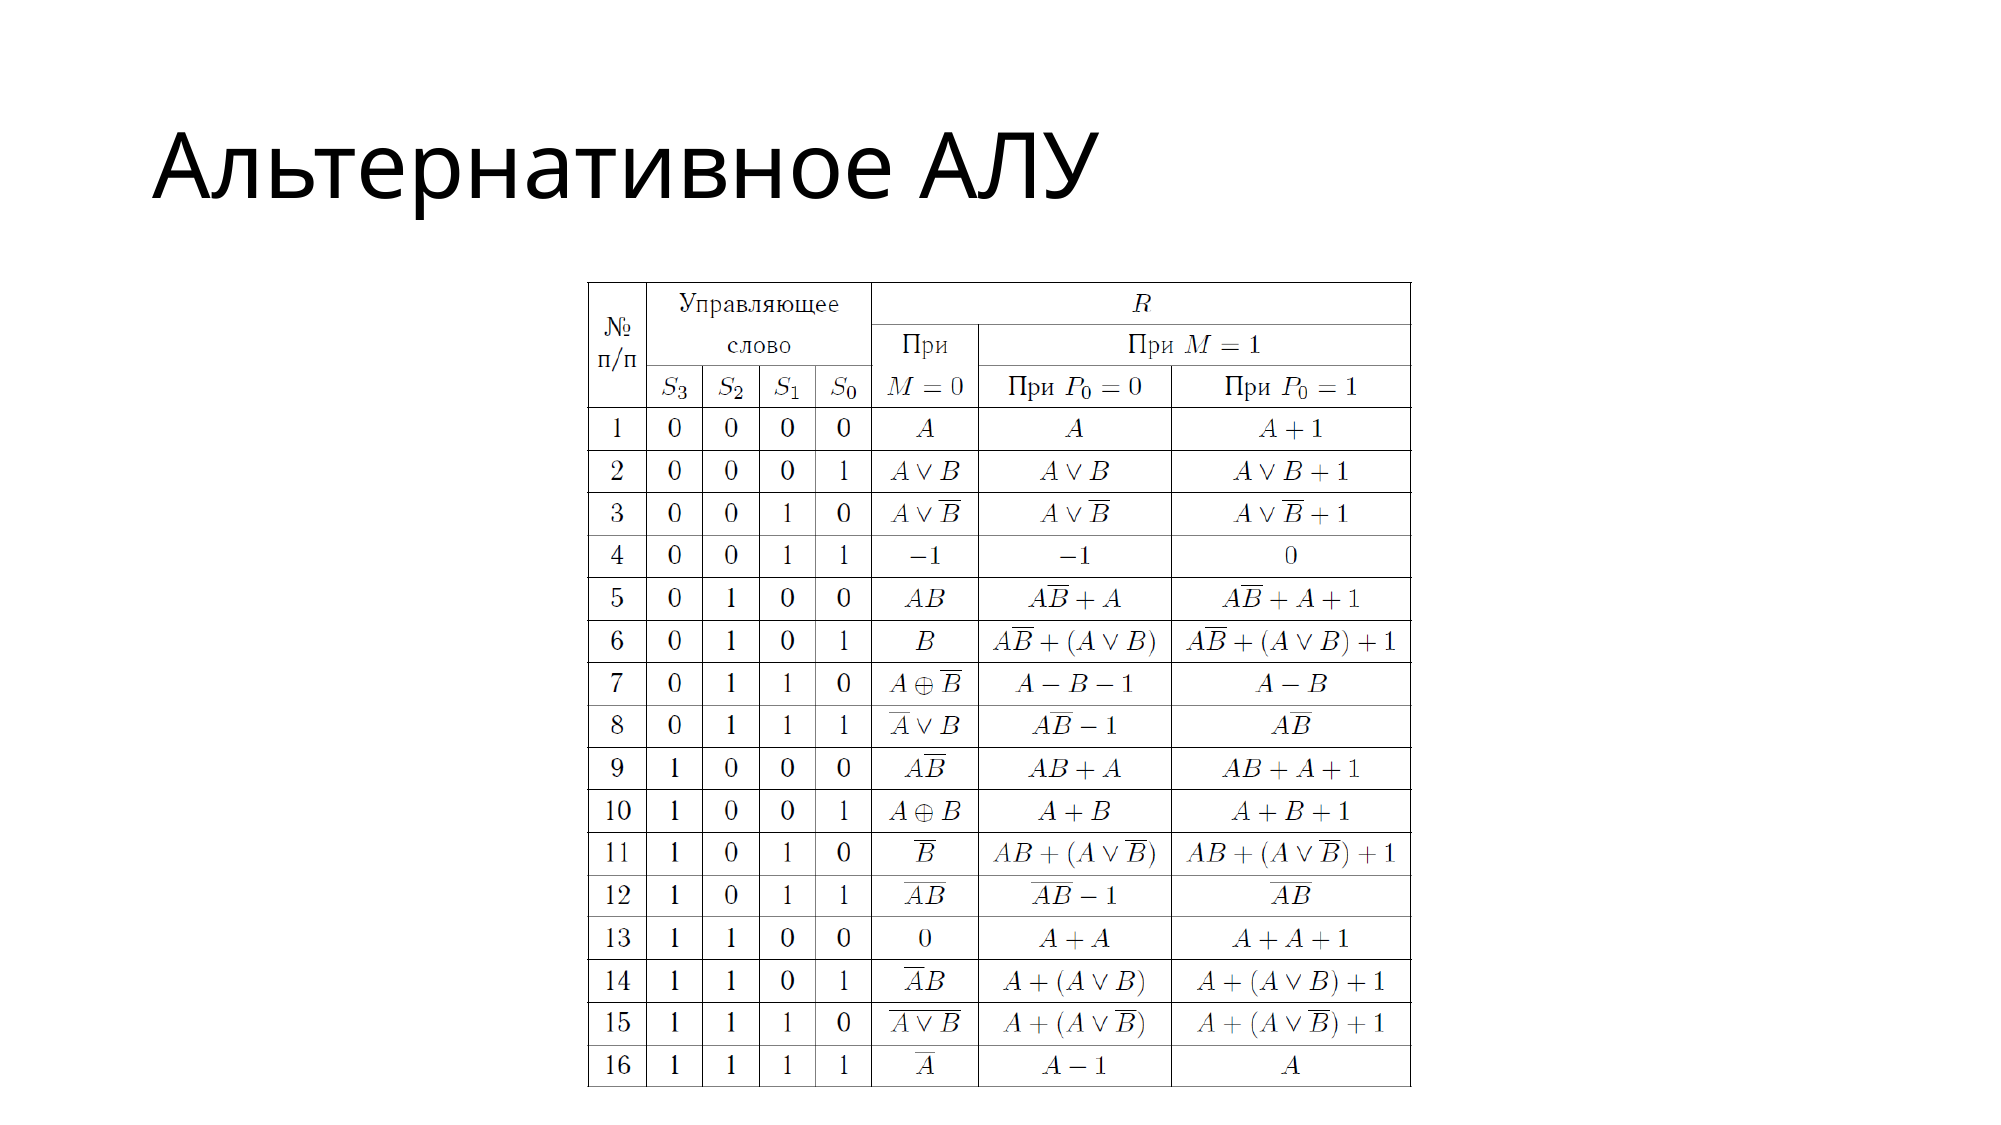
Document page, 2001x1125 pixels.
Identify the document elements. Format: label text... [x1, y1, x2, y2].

picture [584, 277, 1416, 1093]
title Альтернативное АЛУ [137, 59, 1863, 278]
